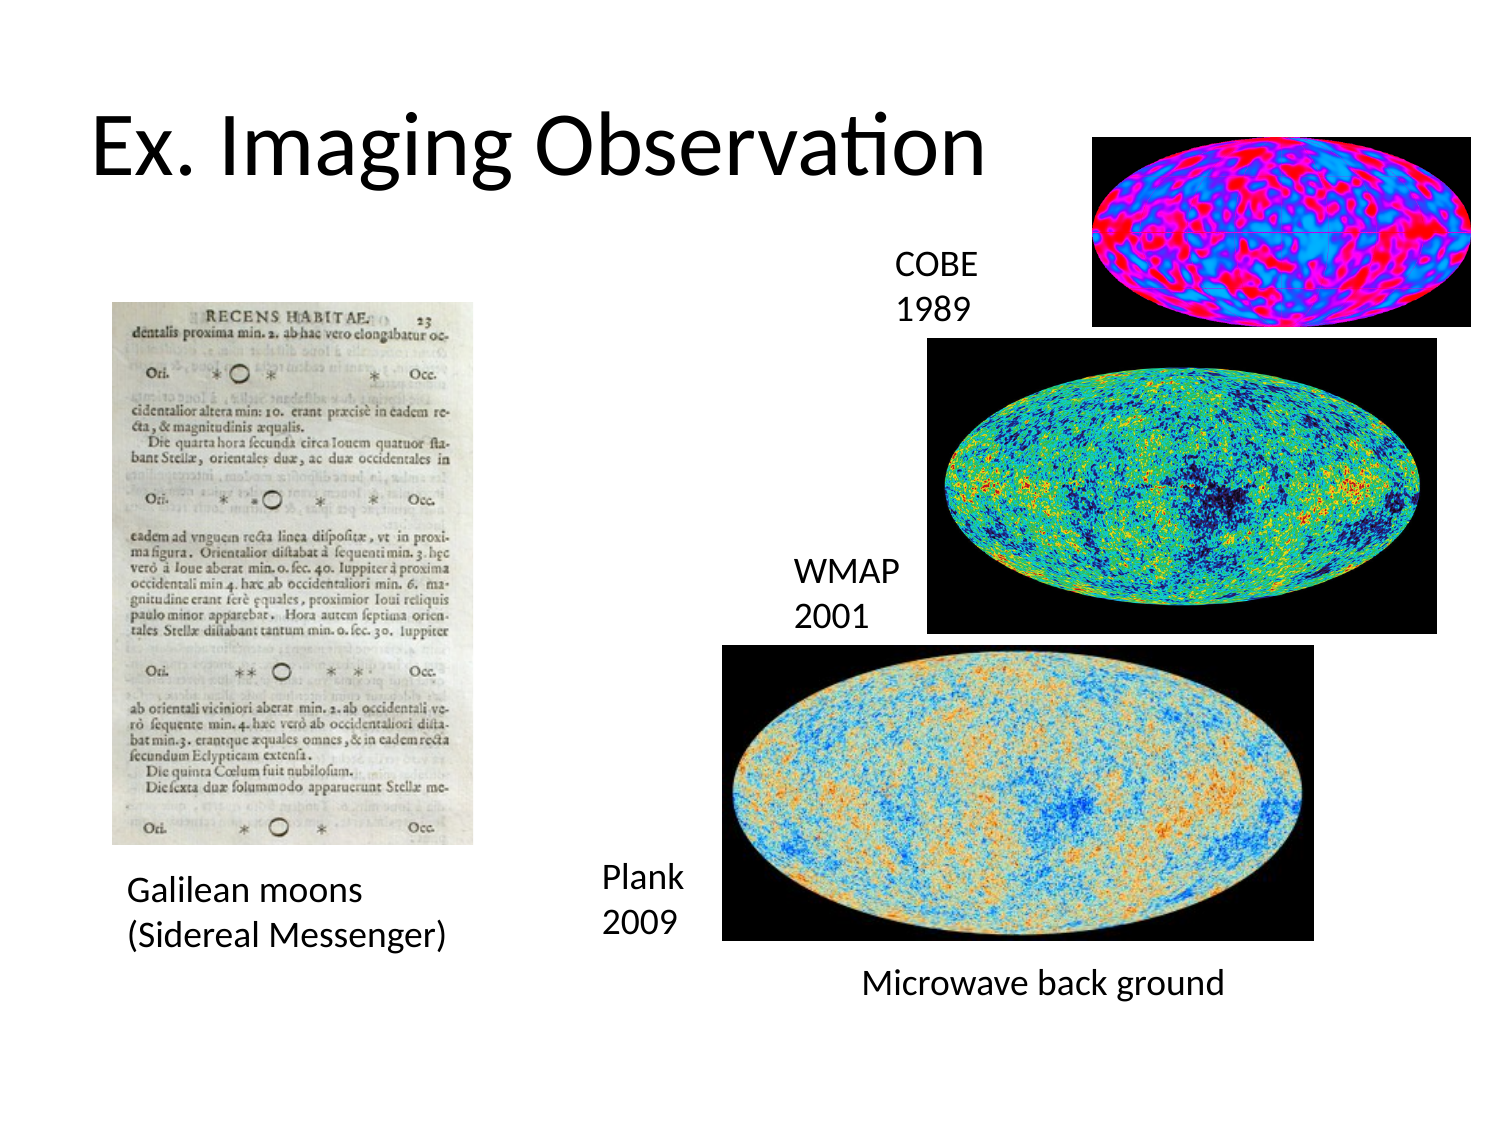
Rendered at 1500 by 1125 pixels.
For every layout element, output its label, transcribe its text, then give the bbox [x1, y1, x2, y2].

text_box WMAP 2001 [779, 538, 916, 643]
text_box Plank 2009 [587, 844, 700, 950]
picture [722, 644, 1314, 941]
picture [926, 337, 1437, 634]
picture [111, 301, 474, 845]
text_box COBE 1989 [880, 231, 994, 337]
text_box Galilean moons (Sidereal Messenger) [112, 857, 474, 963]
picture [1092, 136, 1471, 327]
title Ex. Imaging Observation [75, 45, 1425, 233]
text_box Microwave back ground [846, 950, 1241, 1011]
